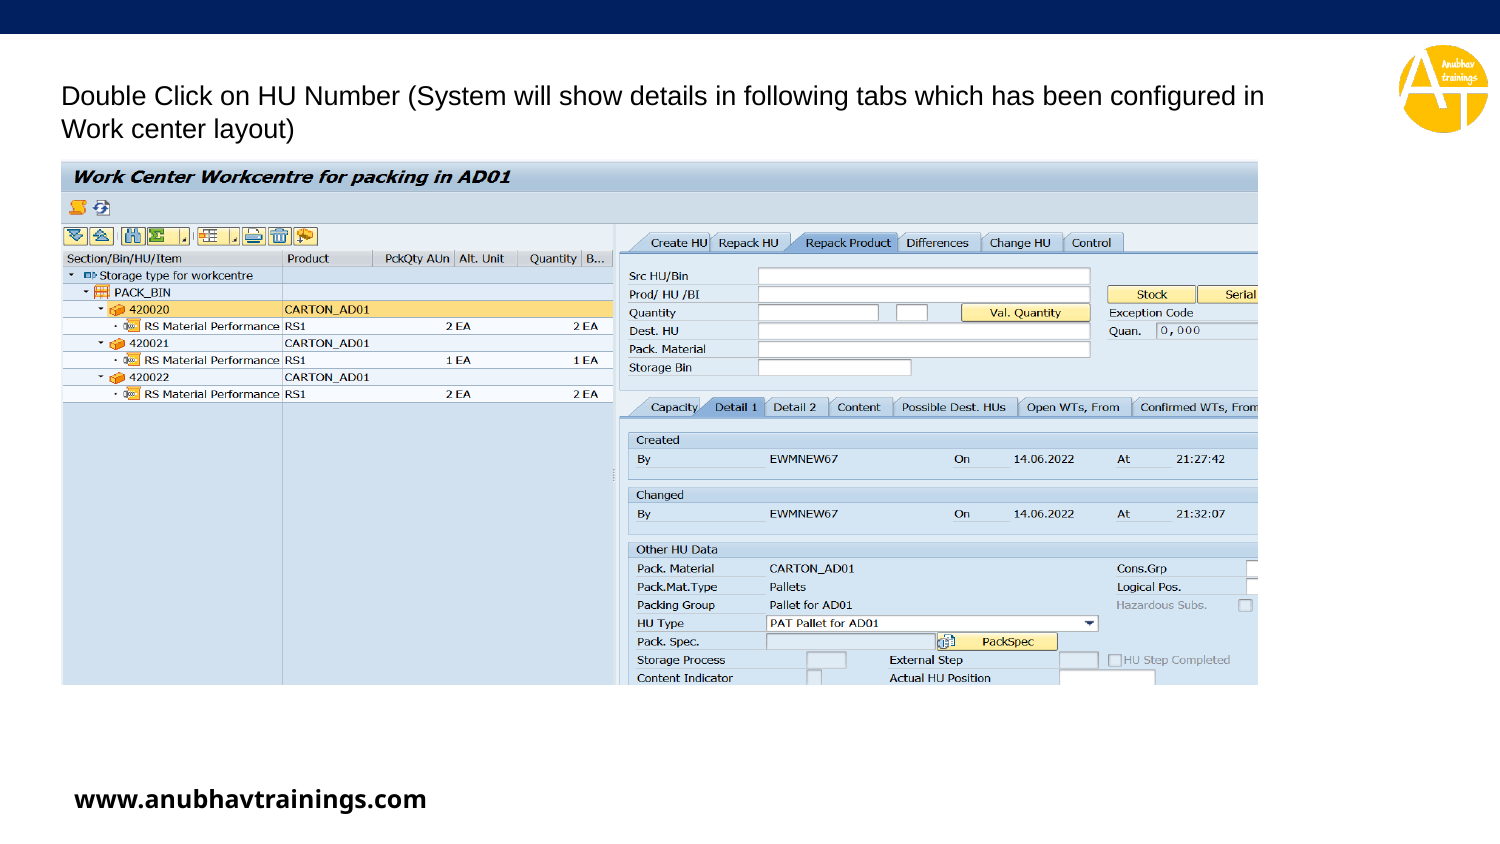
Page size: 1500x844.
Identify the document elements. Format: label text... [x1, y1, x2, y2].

picture [61, 159, 1258, 685]
text_box Double Click on HU Number (System will show details in following tabs which has been configured in Work center layout) [45, 63, 1285, 159]
picture [1390, 39, 1493, 140]
text_box www.anubhavtrainings.com [13, 776, 489, 822]
